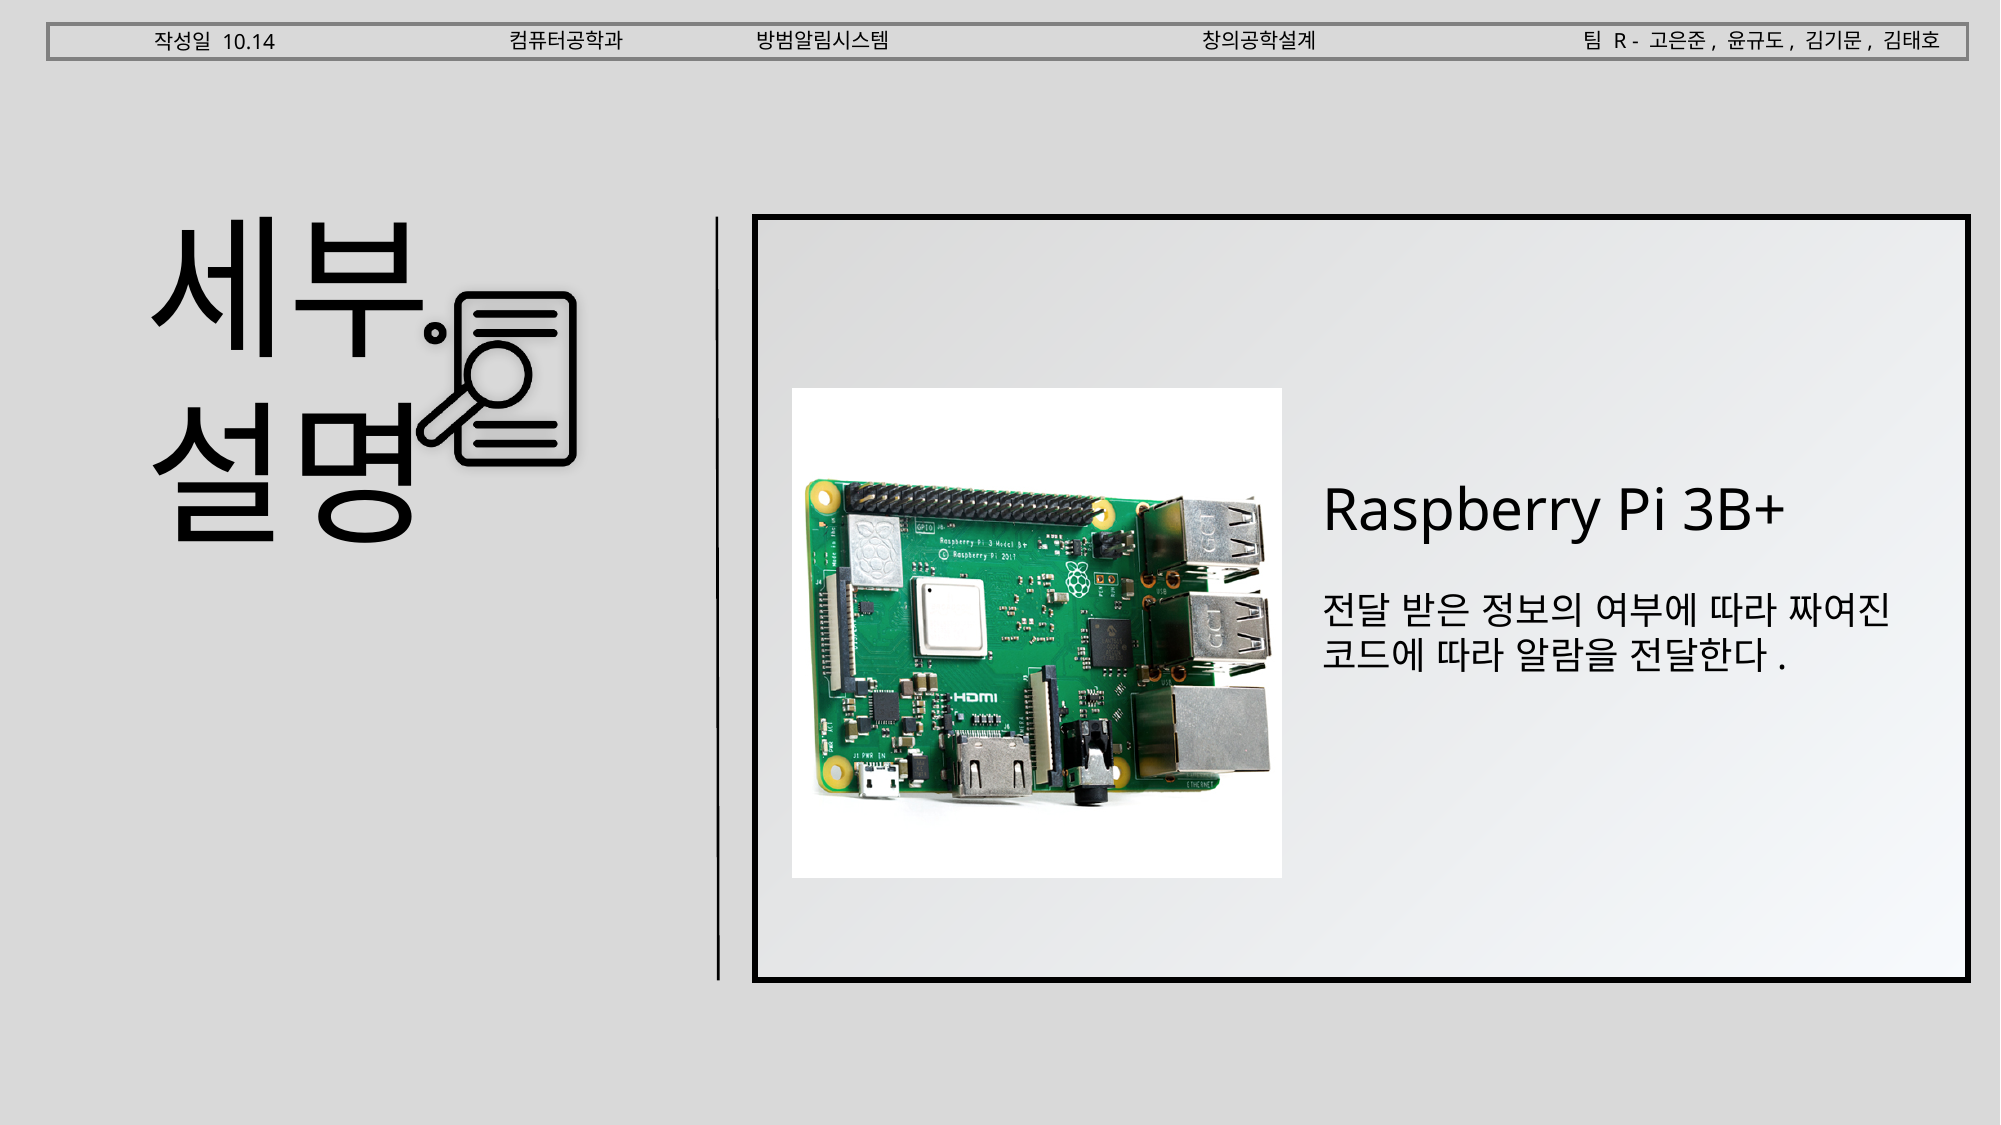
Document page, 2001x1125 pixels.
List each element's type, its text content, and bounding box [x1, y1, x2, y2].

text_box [131, 182, 719, 981]
text_box [754, 216, 1969, 981]
picture [792, 388, 1282, 878]
text_box Raspberry Pi 3B+ 전달 받은 정보의 여부에 따라 짜여진 코드에 따라 알람을 전달한다. [1307, 464, 1941, 685]
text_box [47, 20, 1968, 62]
